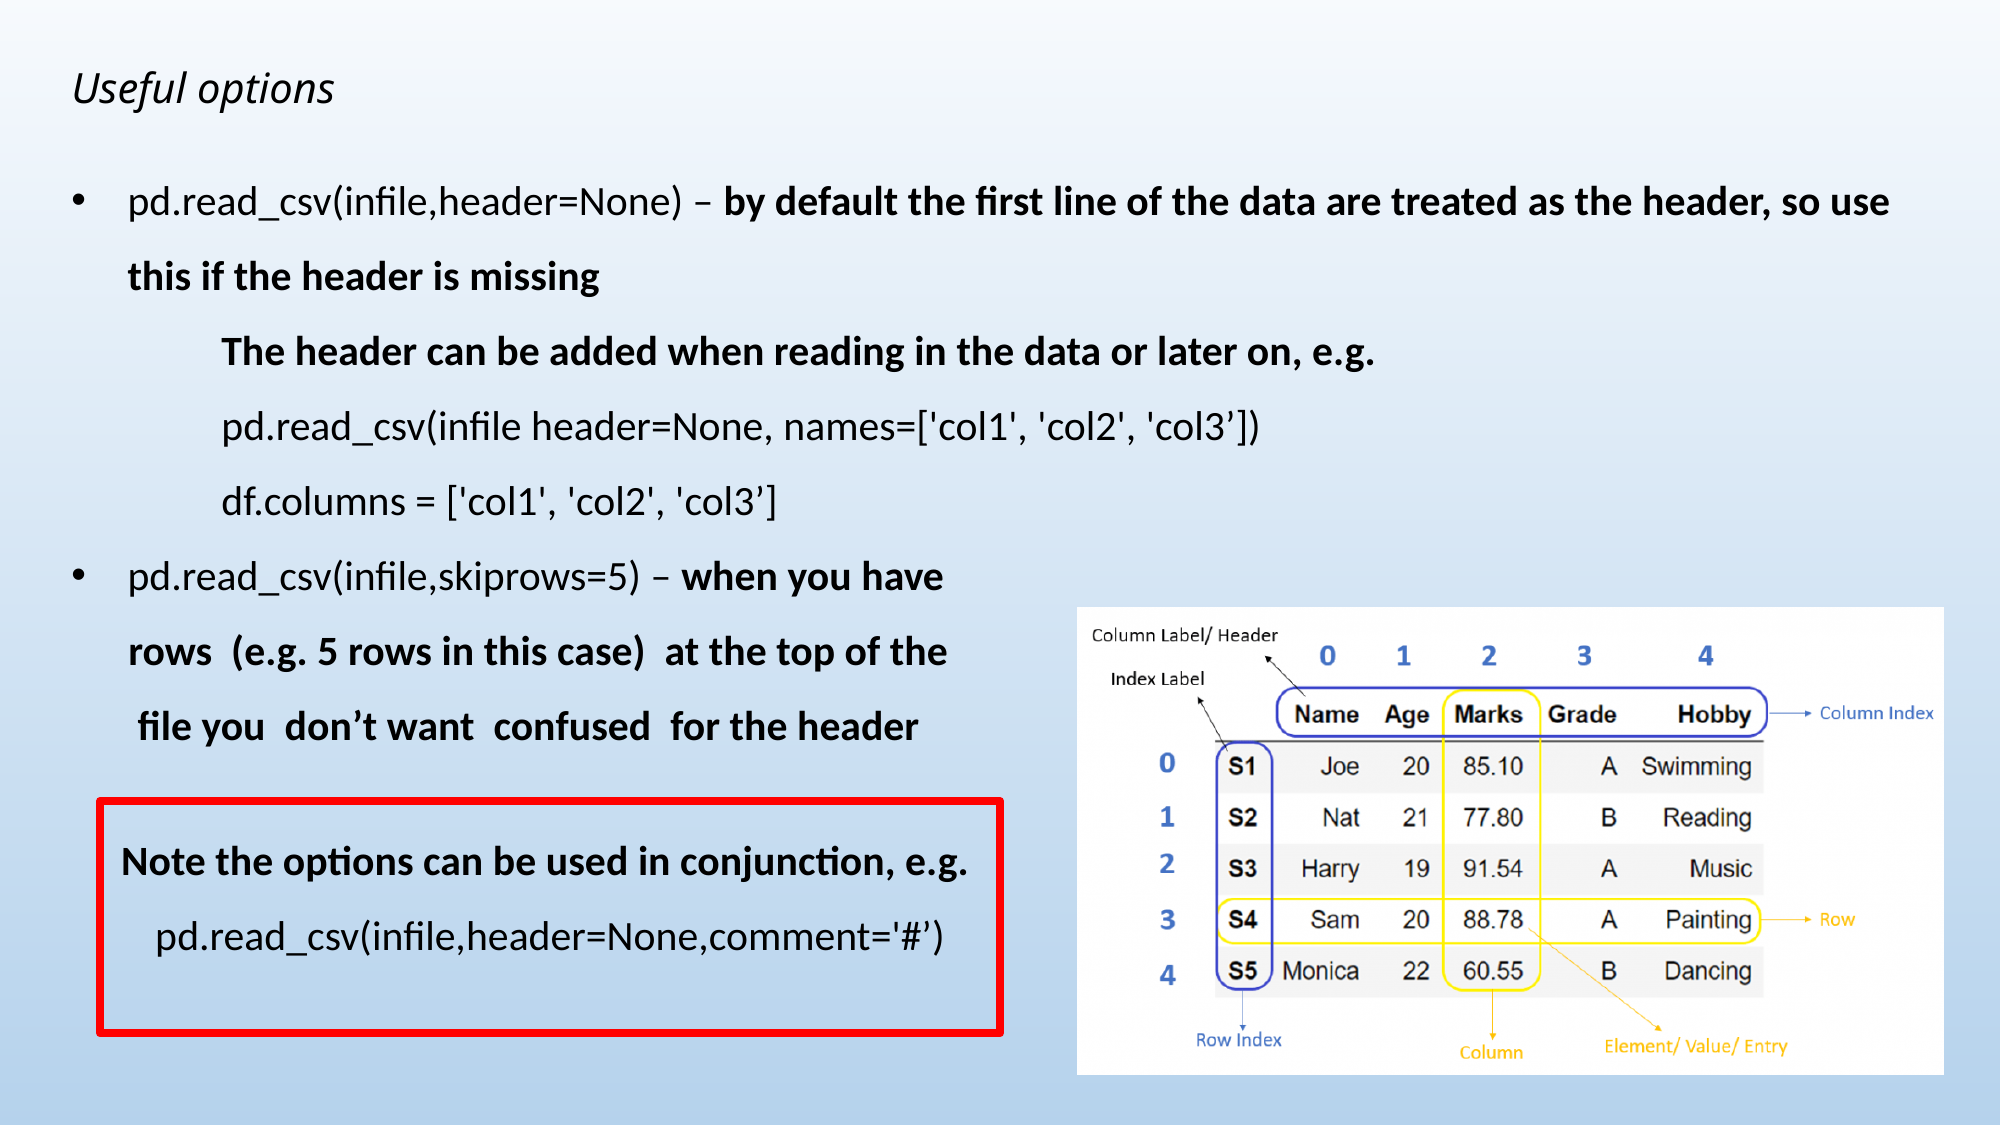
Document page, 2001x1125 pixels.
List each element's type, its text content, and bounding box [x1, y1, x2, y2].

text_box Useful options [56, 50, 911, 119]
text_box Note the options can be used in conjunction, e.g. pd.read_csv(infile,header=None,comment='#’) [100, 801, 1000, 1034]
picture [1077, 607, 1944, 1075]
text_box pd.read_csv(infile,header=None) – by default the first line of the data are treated as the header, so use this if the header is missing The header can be added when reading in the data or later on, e.g. pd.read_csv(infile header=None, names=['col1', 'col2', 'col3’]) df.columns = ['col1', 'col2', 'col3’] pd.read_csv(infile,skiprows=5) – when you have rows (e.g. 5 rows in this case) at the top of the file you don’t want confused for the header [56, 141, 1944, 882]
